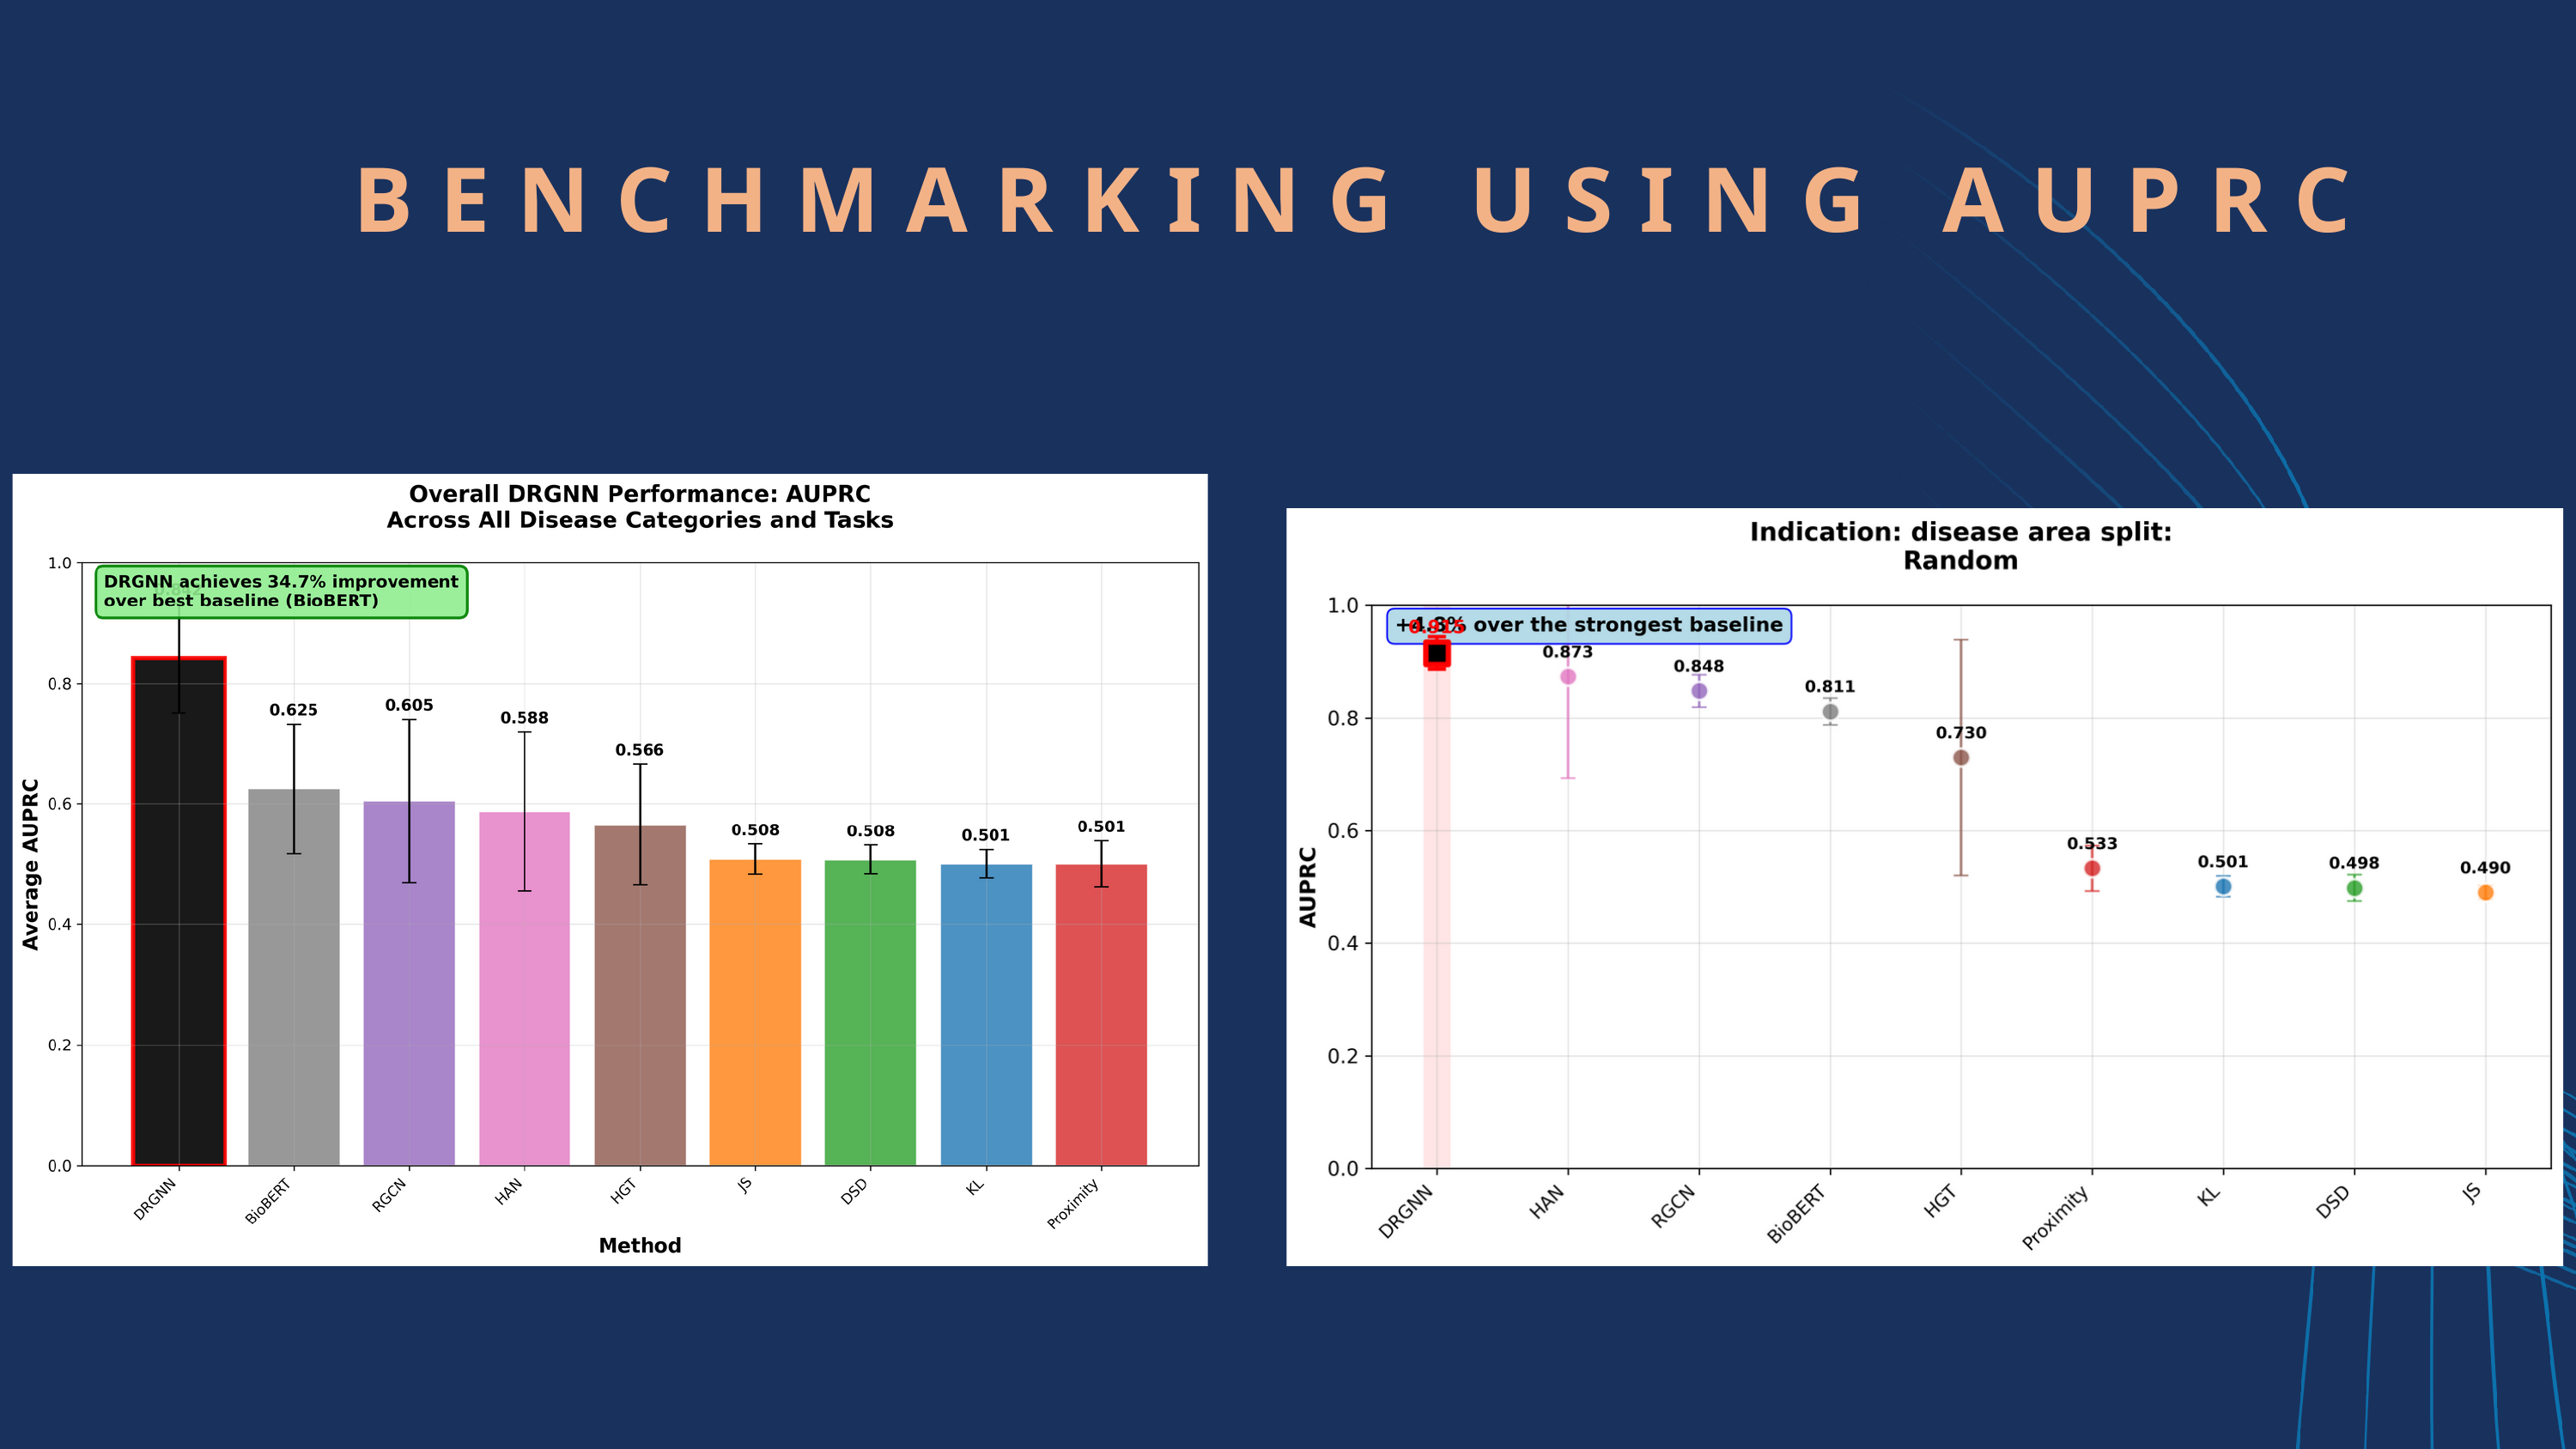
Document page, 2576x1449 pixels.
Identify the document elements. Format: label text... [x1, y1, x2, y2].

text_box BENCHMARKING USING AUPRC [350, 124, 2356, 251]
text_box [12, 474, 1208, 1266]
text_box [1286, 508, 2564, 1266]
text_box [1855, 67, 2576, 1449]
